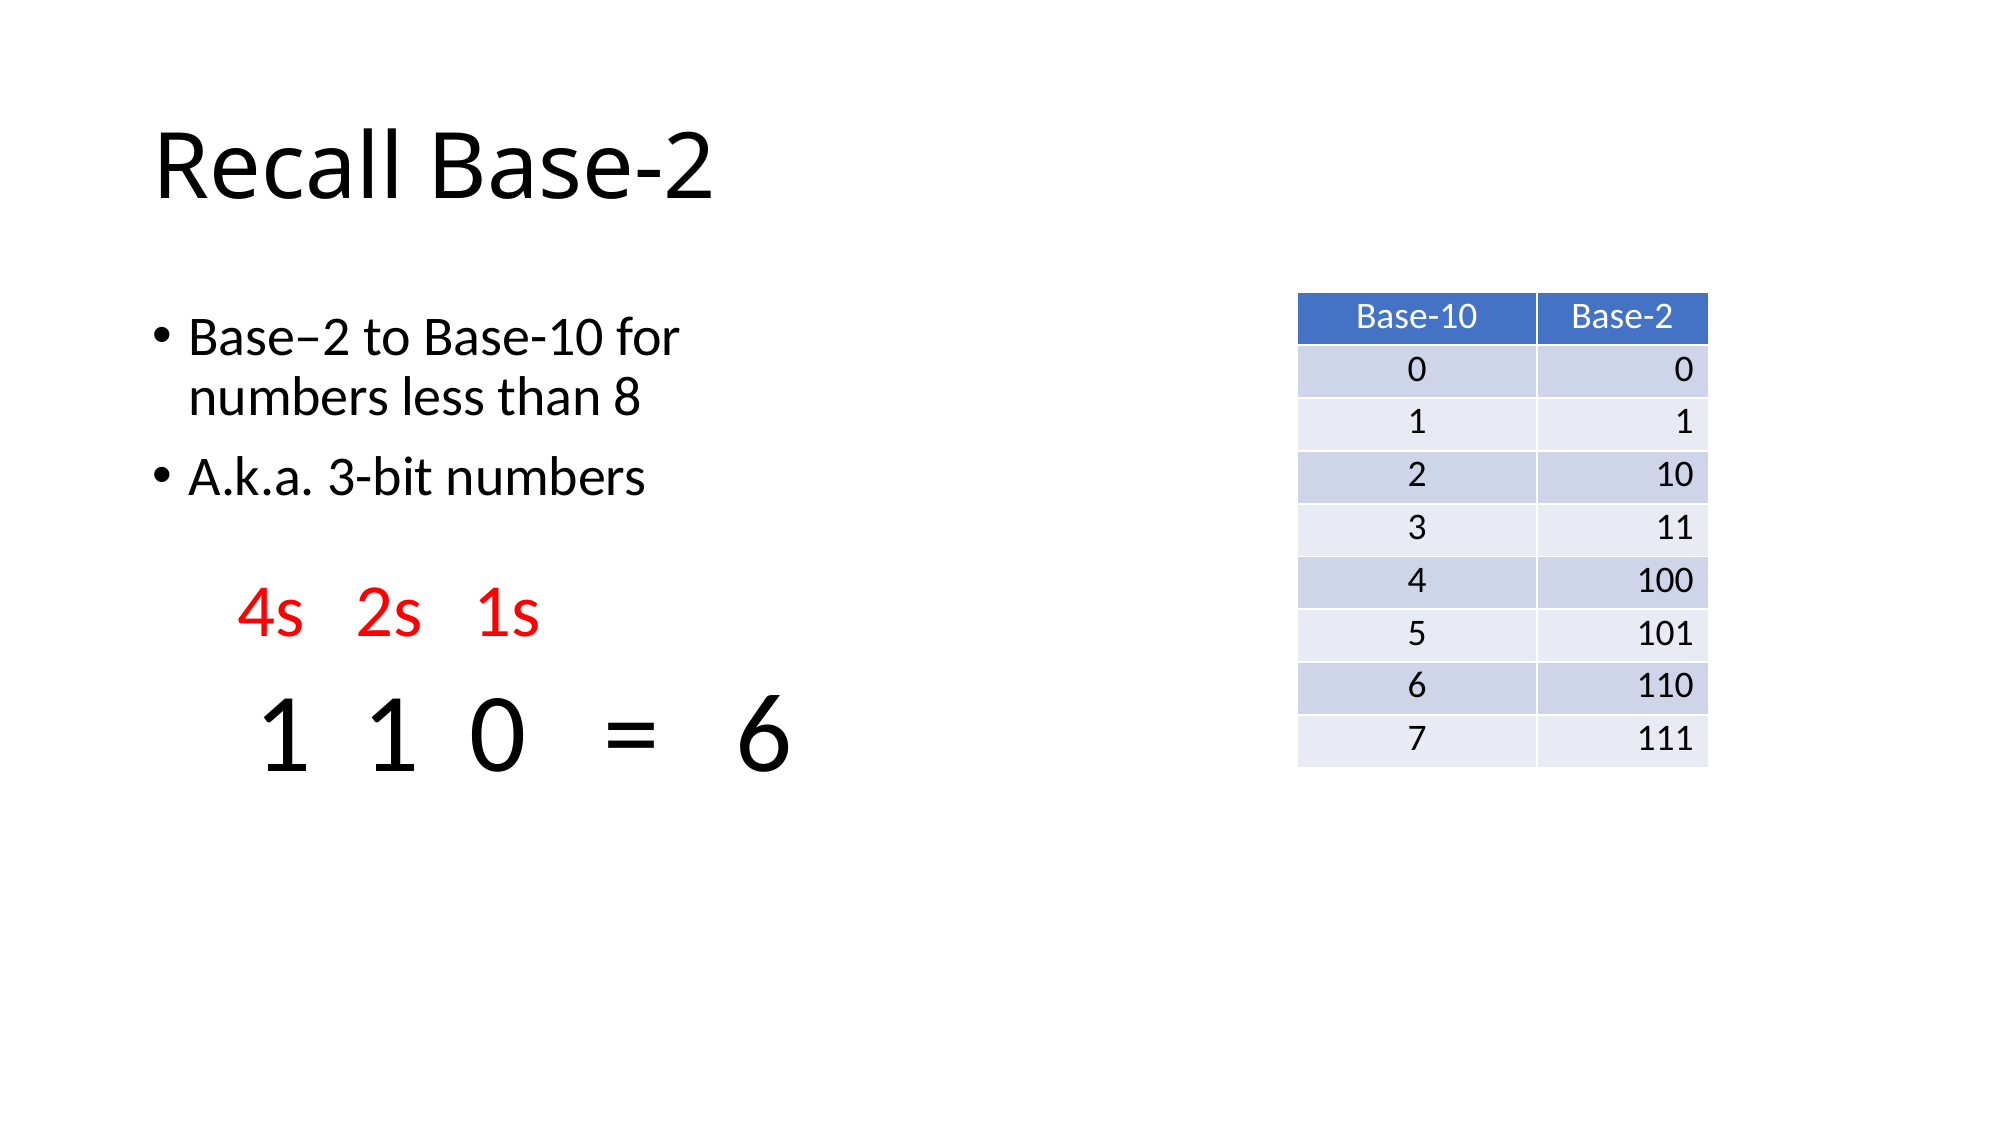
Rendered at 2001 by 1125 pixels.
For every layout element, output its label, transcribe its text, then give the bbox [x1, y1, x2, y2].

table_cell 7 [1298, 716, 1536, 767]
table_cell 2 [1298, 452, 1536, 503]
table_cell 1 [1538, 399, 1708, 450]
list Base–2 to Base-10 for numbers less than 8 A.k.a. 3-bit numbers [137, 299, 853, 517]
table_cell 110 [1538, 663, 1708, 714]
table_cell 101 [1538, 610, 1708, 661]
table_cell 0 [1298, 346, 1536, 397]
table_cell 5 [1298, 610, 1536, 661]
table_cell 10 [1538, 452, 1708, 503]
text_box 1 1 0 = 6 [239, 652, 809, 802]
table_cell 0 [1538, 346, 1708, 397]
table_cell 4 [1298, 557, 1536, 608]
table_cell 6 [1298, 663, 1536, 714]
title Recall Base-2 [137, 59, 1863, 278]
table_cell 3 [1298, 505, 1536, 556]
table_cell 111 [1538, 716, 1708, 767]
table_cell 11 [1538, 505, 1708, 556]
text_box 4s 2s 1s [222, 553, 557, 659]
table_cell 1 [1298, 399, 1536, 450]
table_header Base-10 [1298, 293, 1536, 344]
table_cell 100 [1538, 557, 1708, 608]
table_header Base-2 [1538, 293, 1708, 344]
